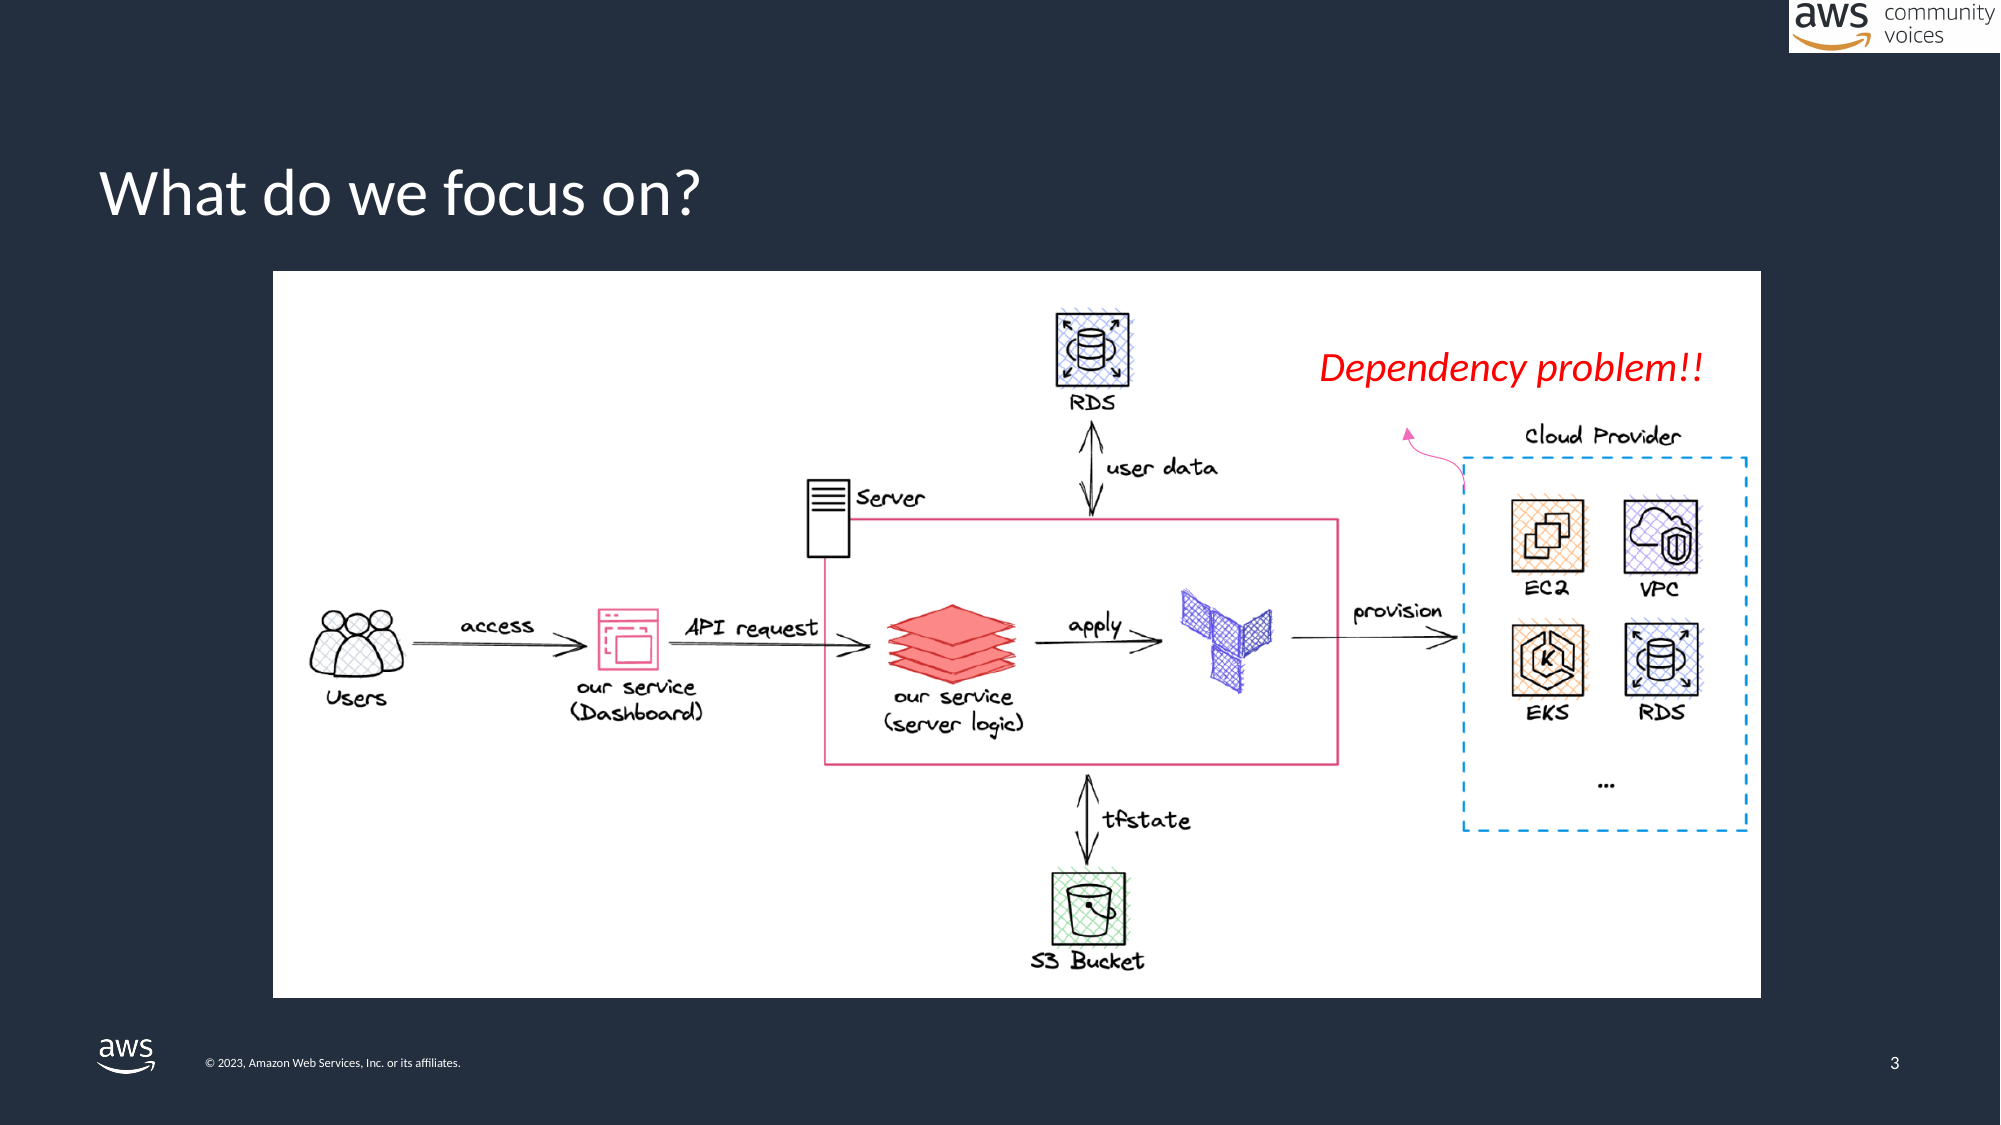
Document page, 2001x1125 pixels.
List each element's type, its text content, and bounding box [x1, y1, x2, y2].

picture [1789, 0, 2000, 53]
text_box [1404, 429, 1468, 488]
picture [97, 1039, 155, 1074]
slide_number 3 [1464, 1031, 1915, 1092]
picture [273, 271, 1761, 998]
title What do we focus on? [99, 149, 1900, 238]
